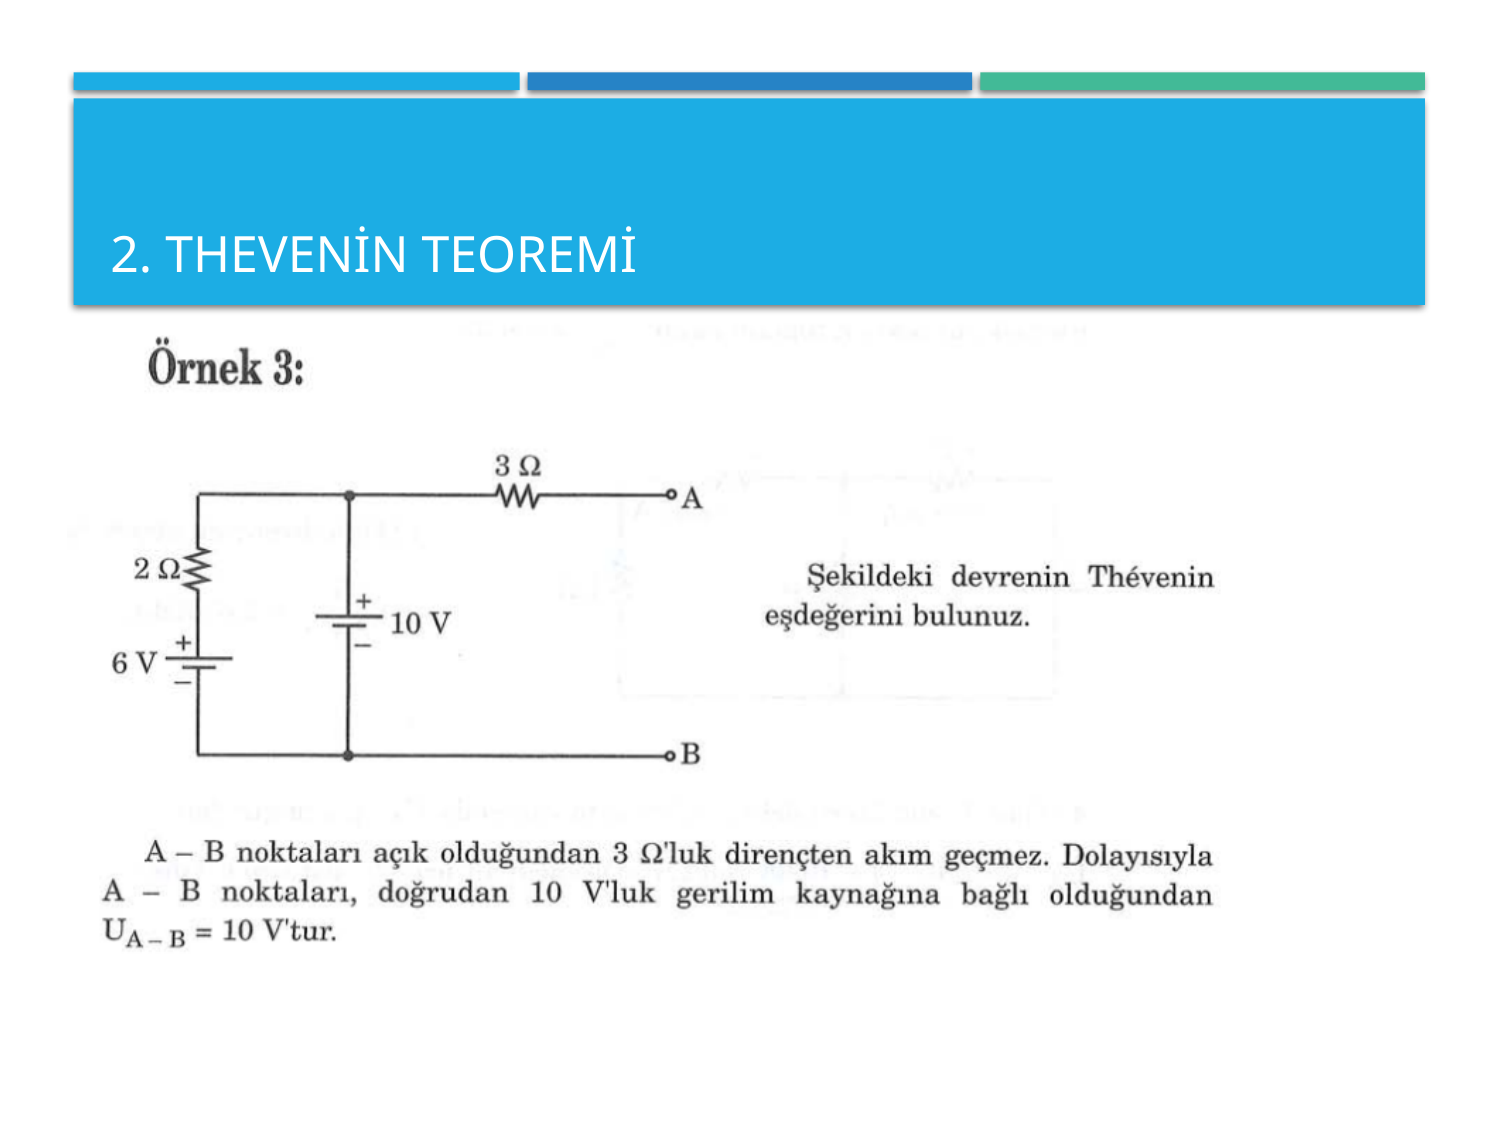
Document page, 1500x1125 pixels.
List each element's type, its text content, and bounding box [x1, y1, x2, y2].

picture [67, 320, 1249, 977]
title 2. thevenin teoremi [95, 112, 1406, 291]
